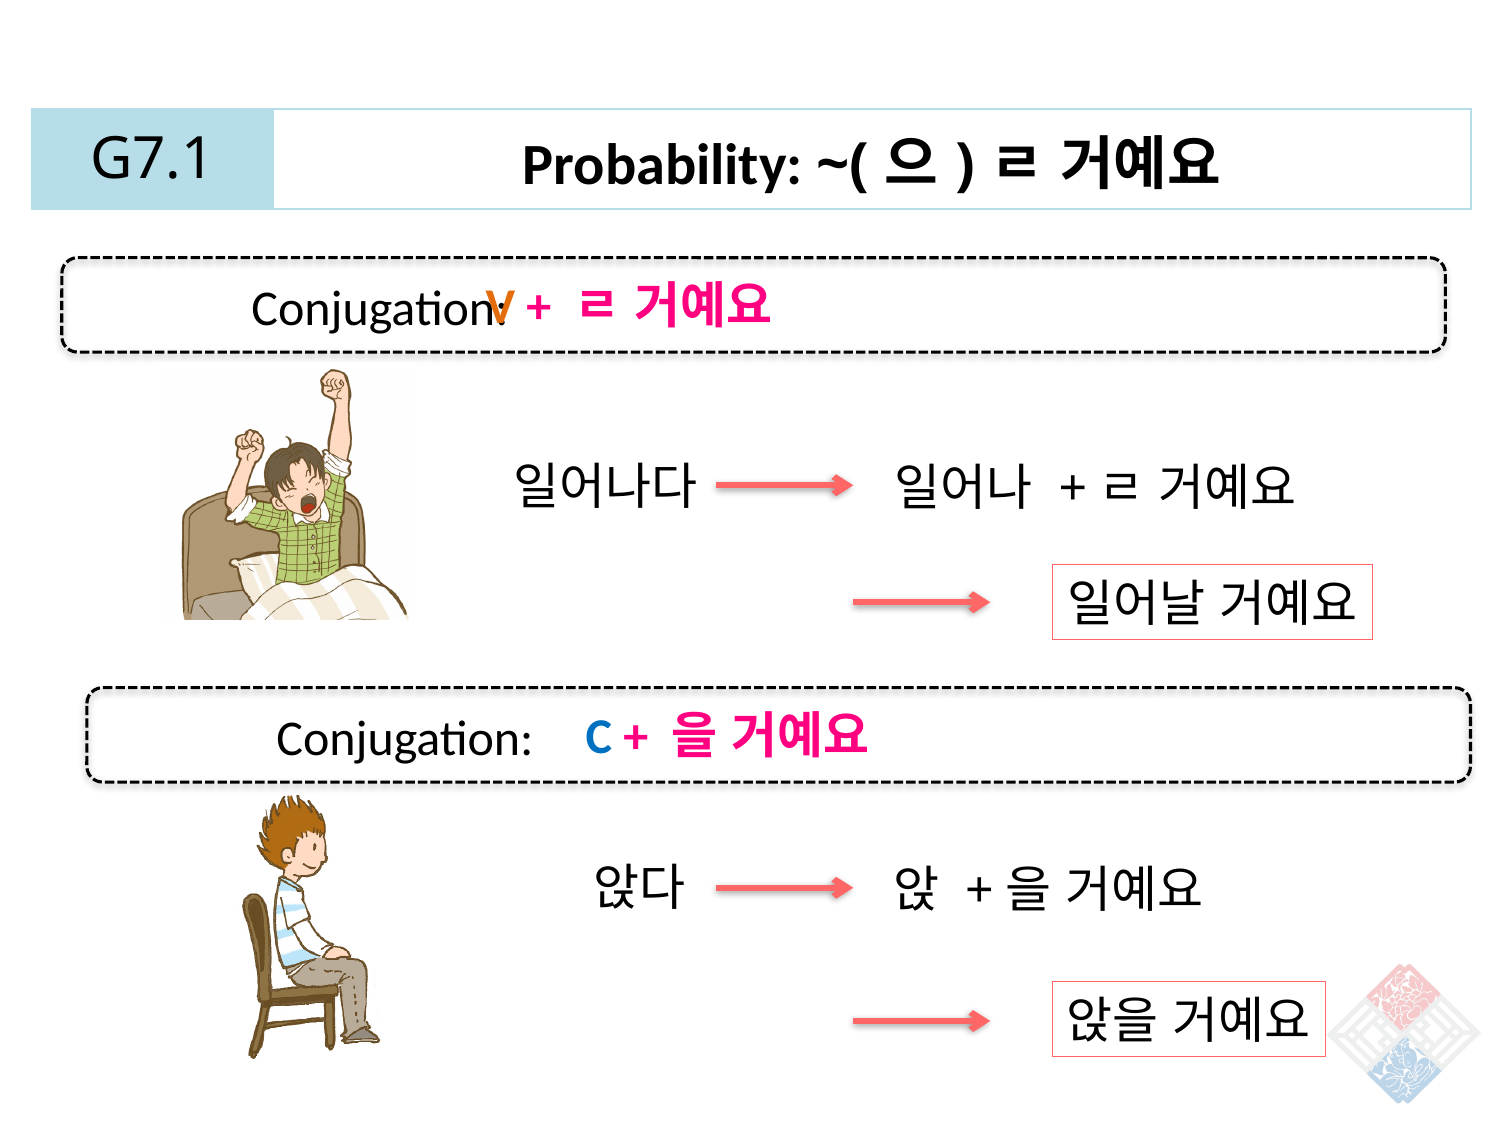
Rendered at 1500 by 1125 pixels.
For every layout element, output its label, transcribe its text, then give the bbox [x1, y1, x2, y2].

table_header G7.1 [32, 110, 272, 208]
text_box 앉 +을 거예요 [878, 849, 1219, 925]
table_header Probability: ~(으)ㄹ 거예요 [274, 110, 1470, 208]
text_box [86, 686, 1472, 783]
picture [159, 362, 417, 620]
text_box 일어날 거예요 [1052, 564, 1373, 640]
text_box 앉을 거예요 [1052, 981, 1326, 1057]
text_box [61, 256, 1447, 353]
text_box 앉다 [578, 847, 701, 923]
text_box Conjugation: [261, 698, 549, 774]
text_box V + ㄹ 거예요 [470, 265, 1101, 341]
text_box 일어나 +ㄹ 거예요 [879, 447, 1312, 523]
text_box Conjugation: [236, 268, 524, 344]
picture [162, 776, 453, 1061]
text_box 일어나다 [498, 447, 713, 523]
text_box C + 을 거예요 [570, 695, 1051, 771]
